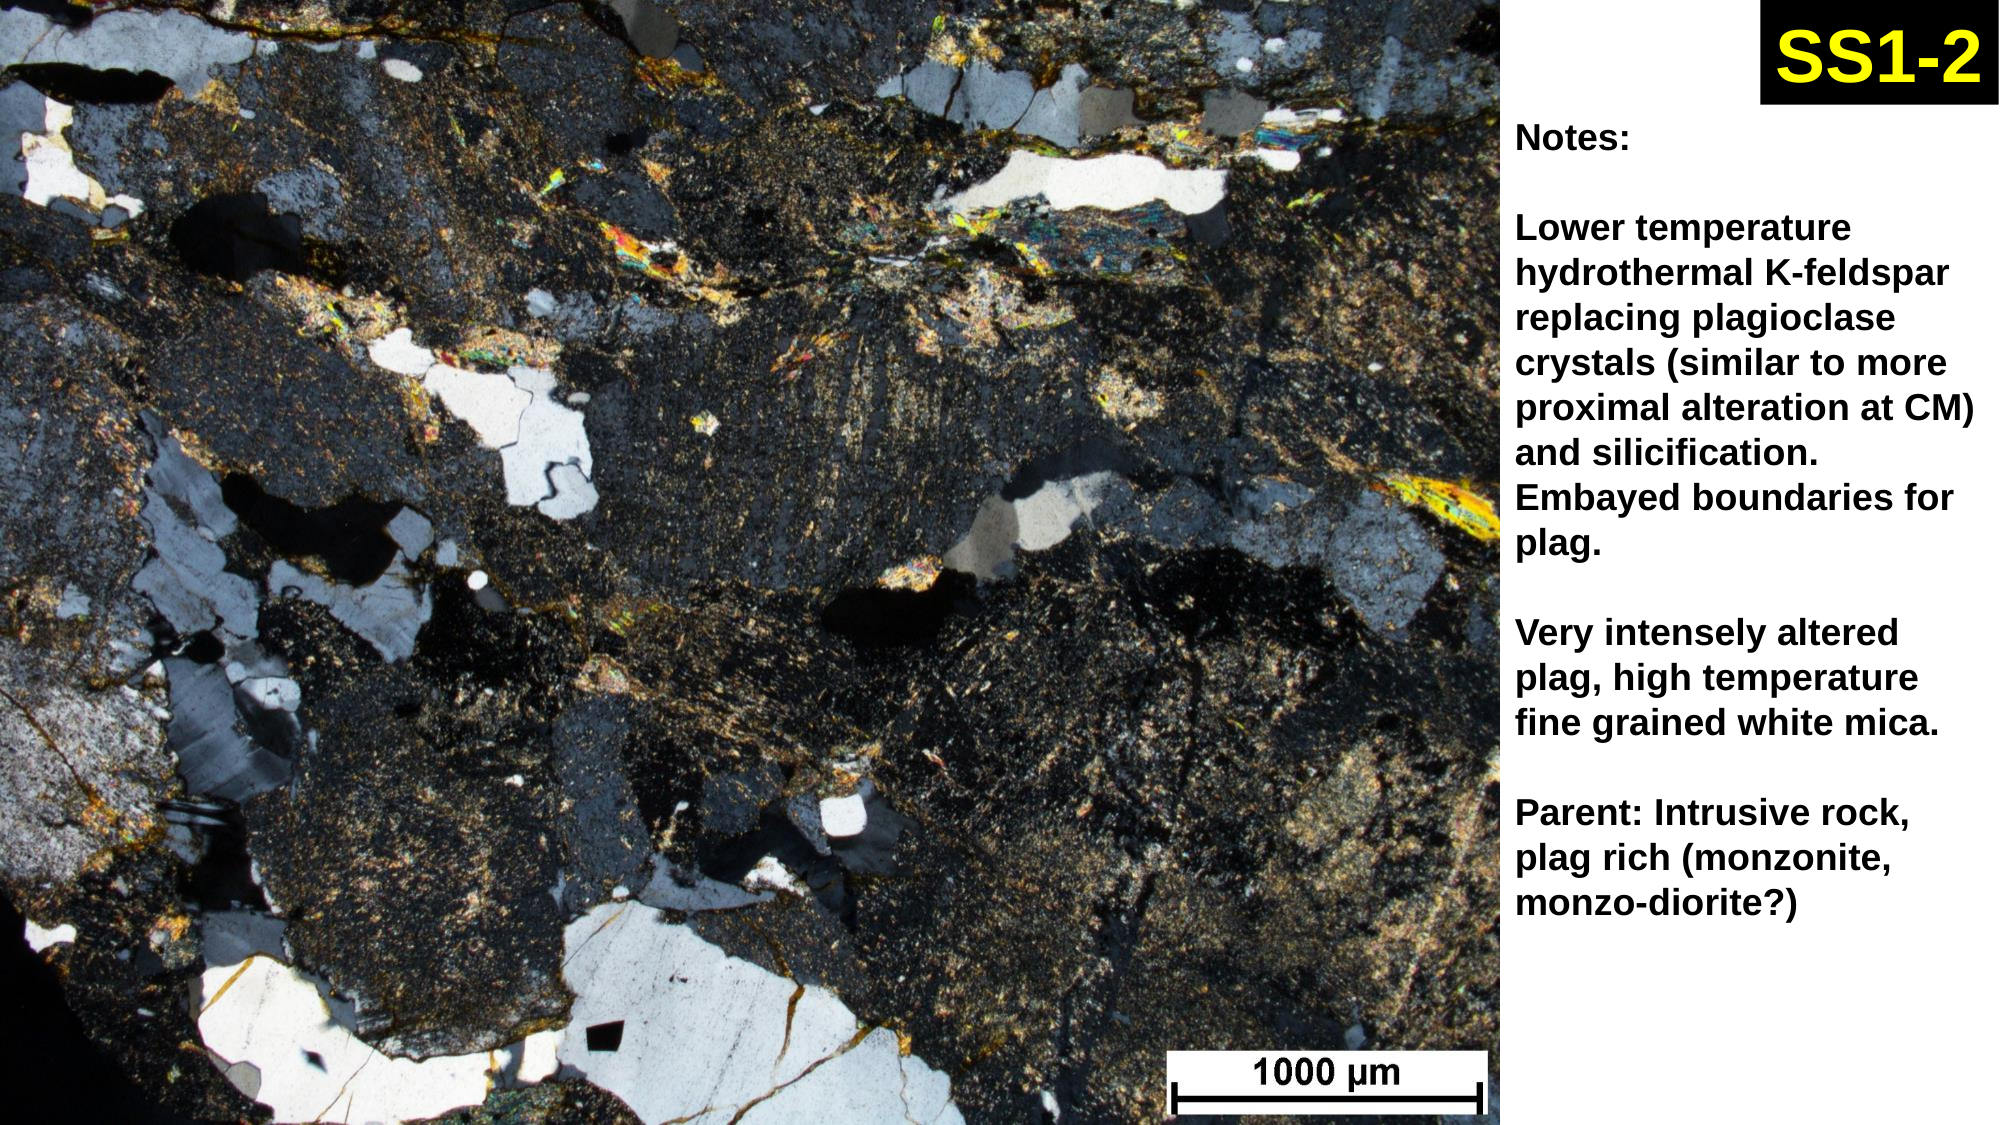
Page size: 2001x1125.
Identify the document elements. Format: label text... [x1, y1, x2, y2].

text_box SS1-2 [1760, 0, 1999, 105]
text_box Notes: Lower temperature hydrothermal K-feldspar replacing plagioclase crystals (similar to more proximal alteration at CM) and silicification. Embayed boundaries for plag. Very intensely altered plag, high temperature fine grained white mica. Parent: Intrusive rock, plag rich (monzonite, monzo-diorite?) [1500, 105, 2000, 1125]
picture [0, 0, 1500, 1125]
